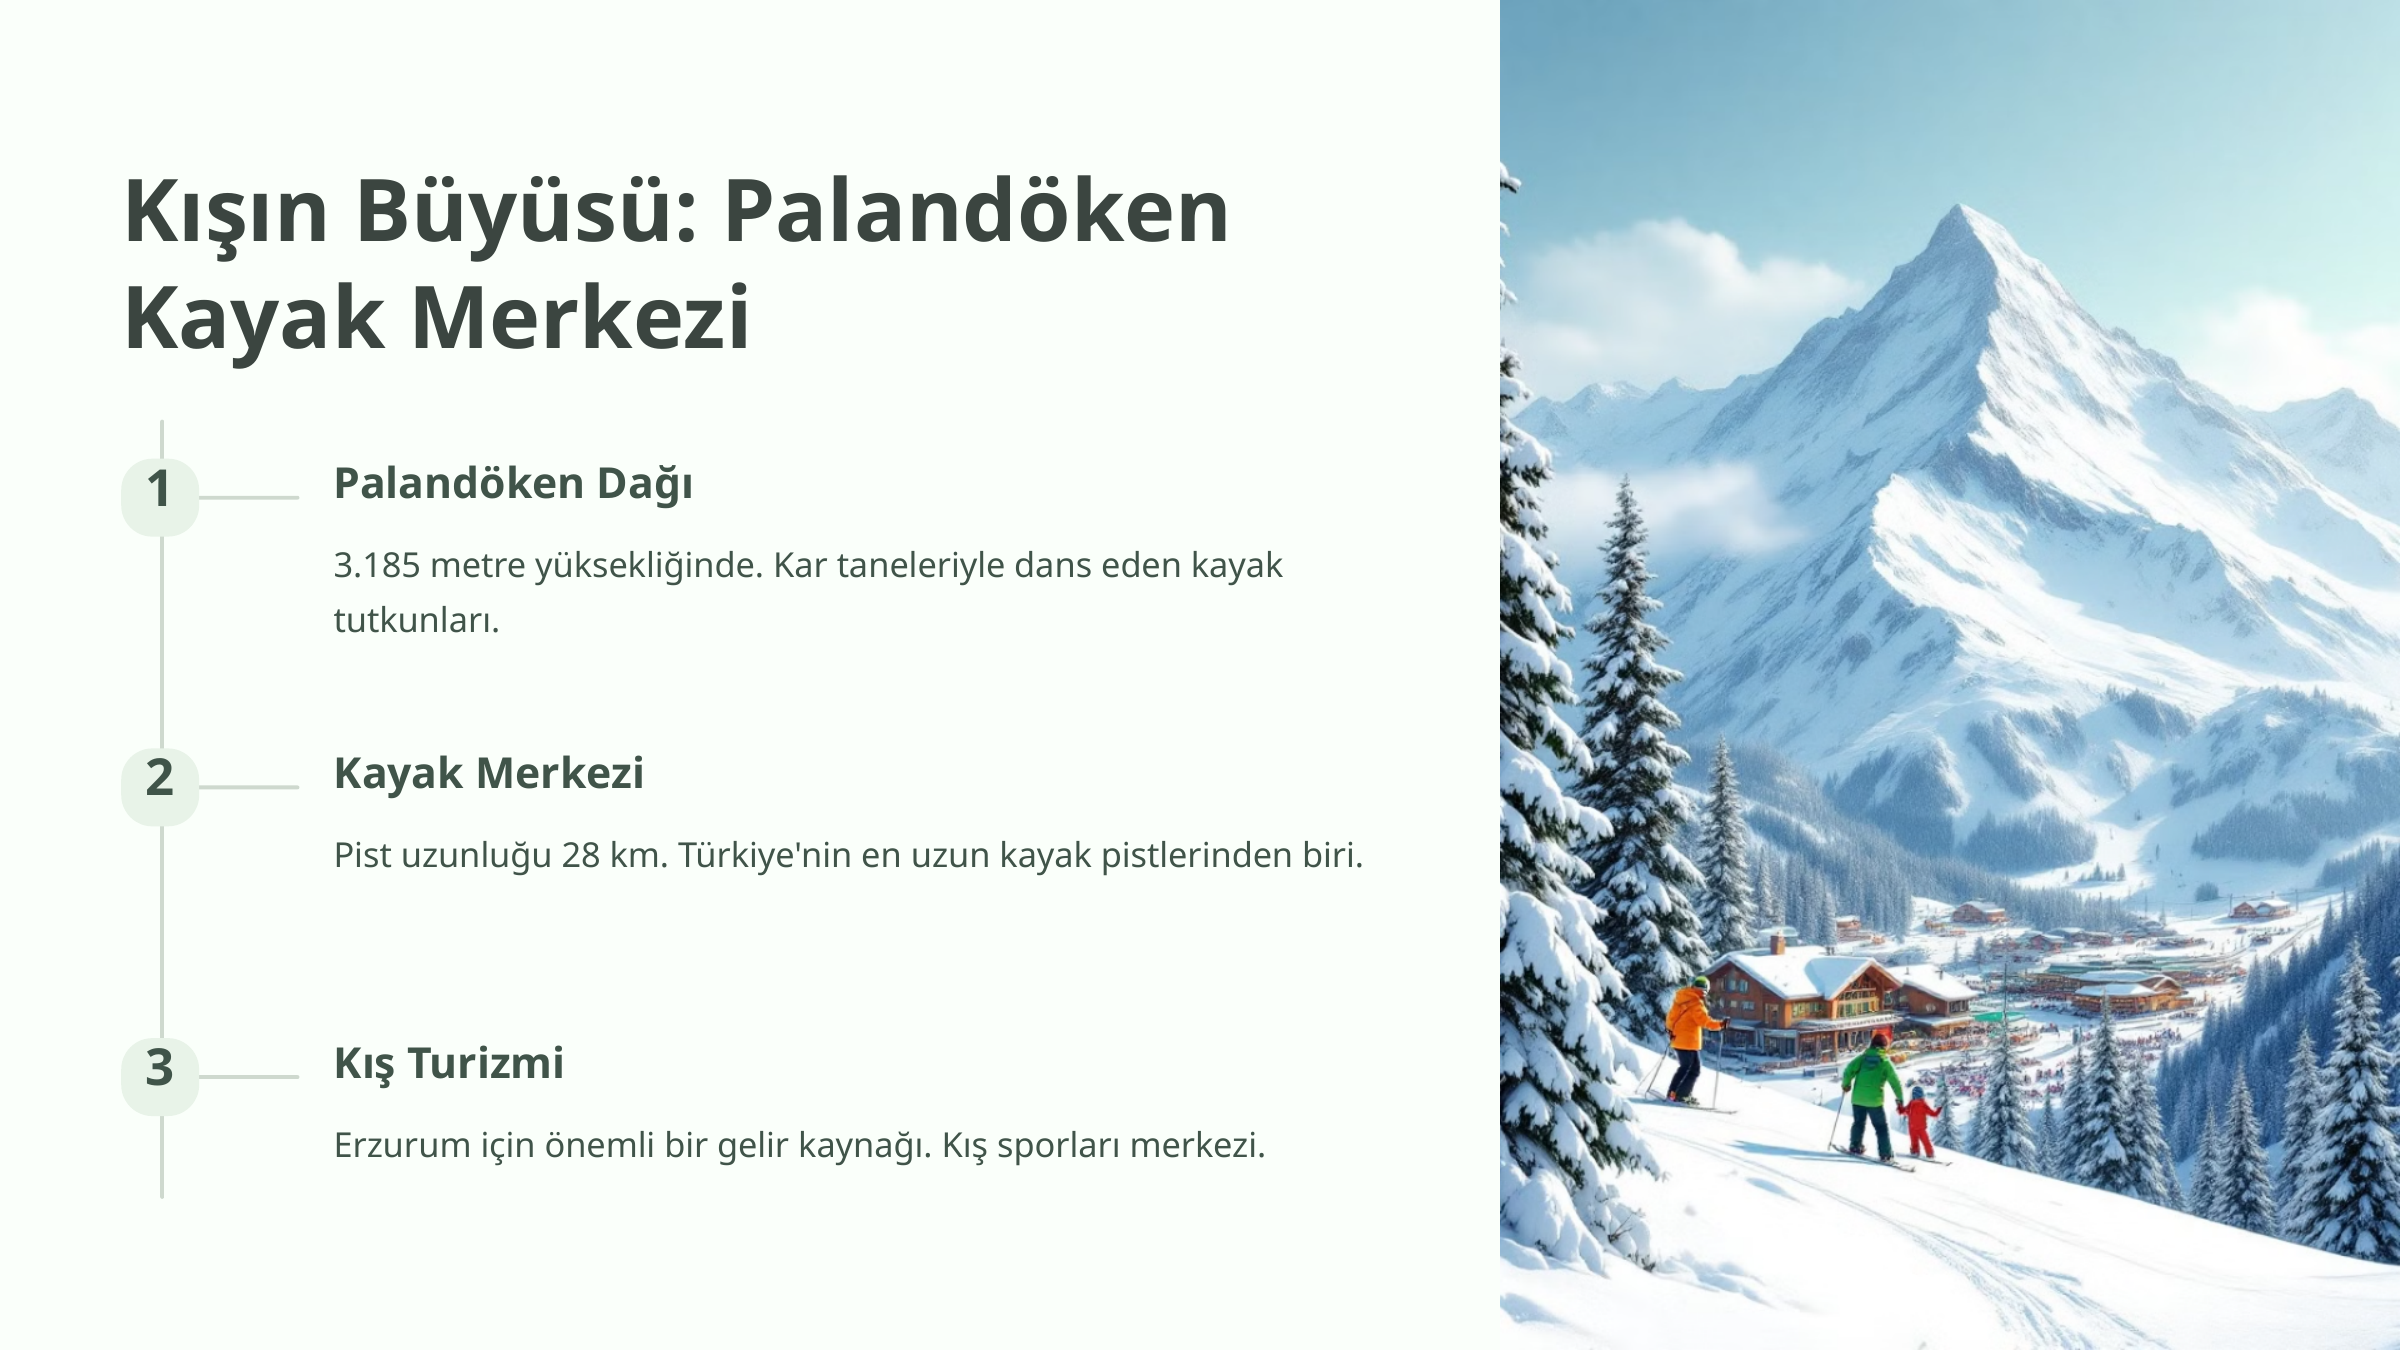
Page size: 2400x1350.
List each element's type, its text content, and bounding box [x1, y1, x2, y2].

text_box [121, 748, 200, 827]
text_box 1 [134, 465, 187, 531]
text_box 3.185 metre yüksekliğinde. Kar taneleriyle dans eden kayak tutkunları. [333, 529, 1379, 641]
text_box Erzurum için önemli bir gelir kaynağı. Kış sporları merkezi. [333, 1108, 1379, 1165]
picture [1499, 0, 2400, 1350]
text_box [160, 537, 164, 748]
text_box Kış Turizmi [333, 1033, 767, 1088]
text_box [160, 1117, 164, 1199]
text_box Pist uzunluğu 28 km. Türkiye'nin en uzun kayak pistlerinden biri. [333, 819, 1379, 930]
text_box [160, 827, 164, 1038]
text_box Palandöken Dağı [333, 454, 767, 509]
text_box [160, 419, 164, 458]
text_box [121, 458, 200, 537]
text_box [200, 1075, 300, 1079]
text_box Kışın Büyüsü: Palandöken Kayak Merkezi [121, 151, 1379, 368]
text_box [200, 785, 300, 790]
text_box 2 [134, 754, 187, 820]
text_box Kayak Merkezi [333, 744, 767, 799]
text_box [200, 495, 300, 500]
text_box [121, 1038, 200, 1117]
text_box 3 [134, 1044, 187, 1110]
